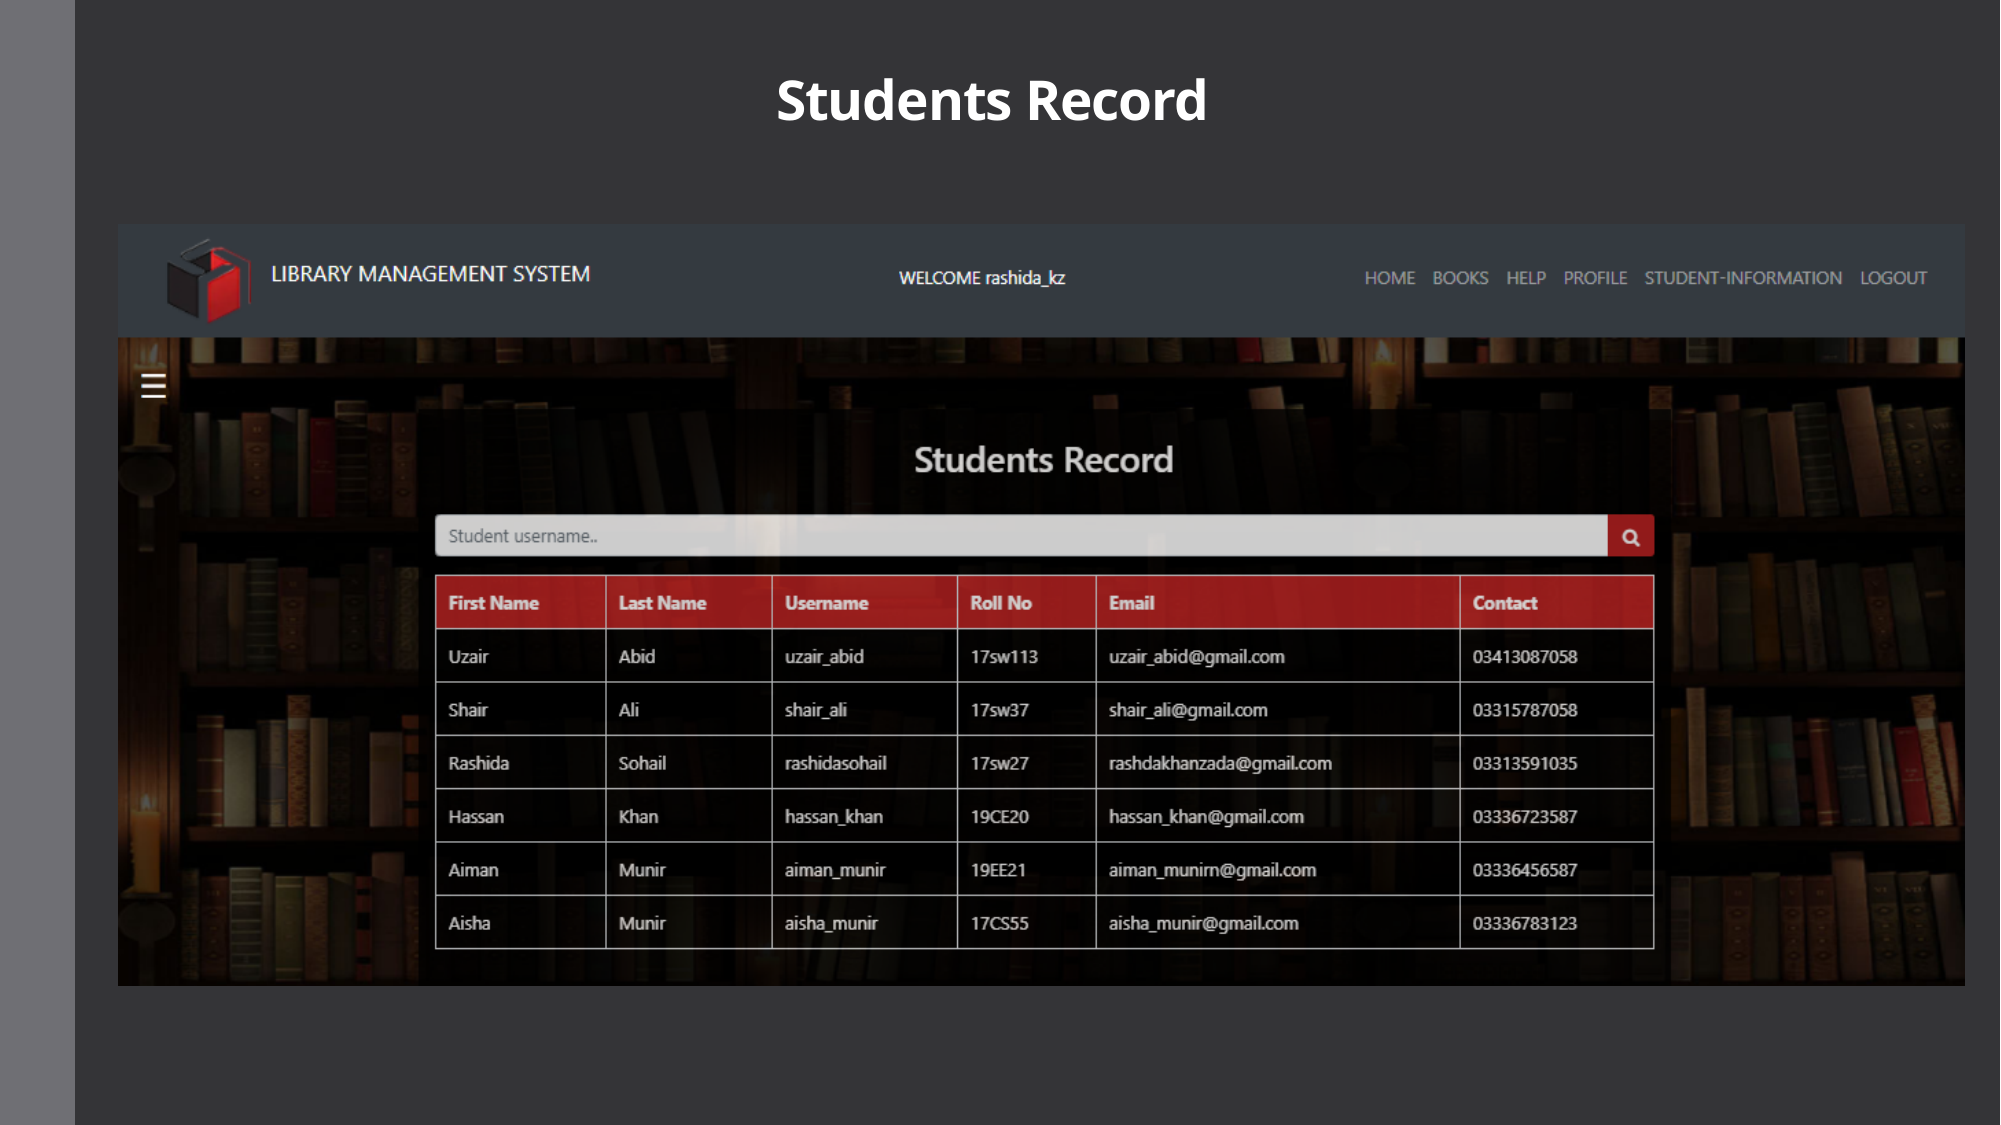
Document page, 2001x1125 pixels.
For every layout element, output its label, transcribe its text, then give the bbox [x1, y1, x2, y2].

text_box Students Record [761, 68, 1322, 140]
picture [118, 224, 1965, 986]
